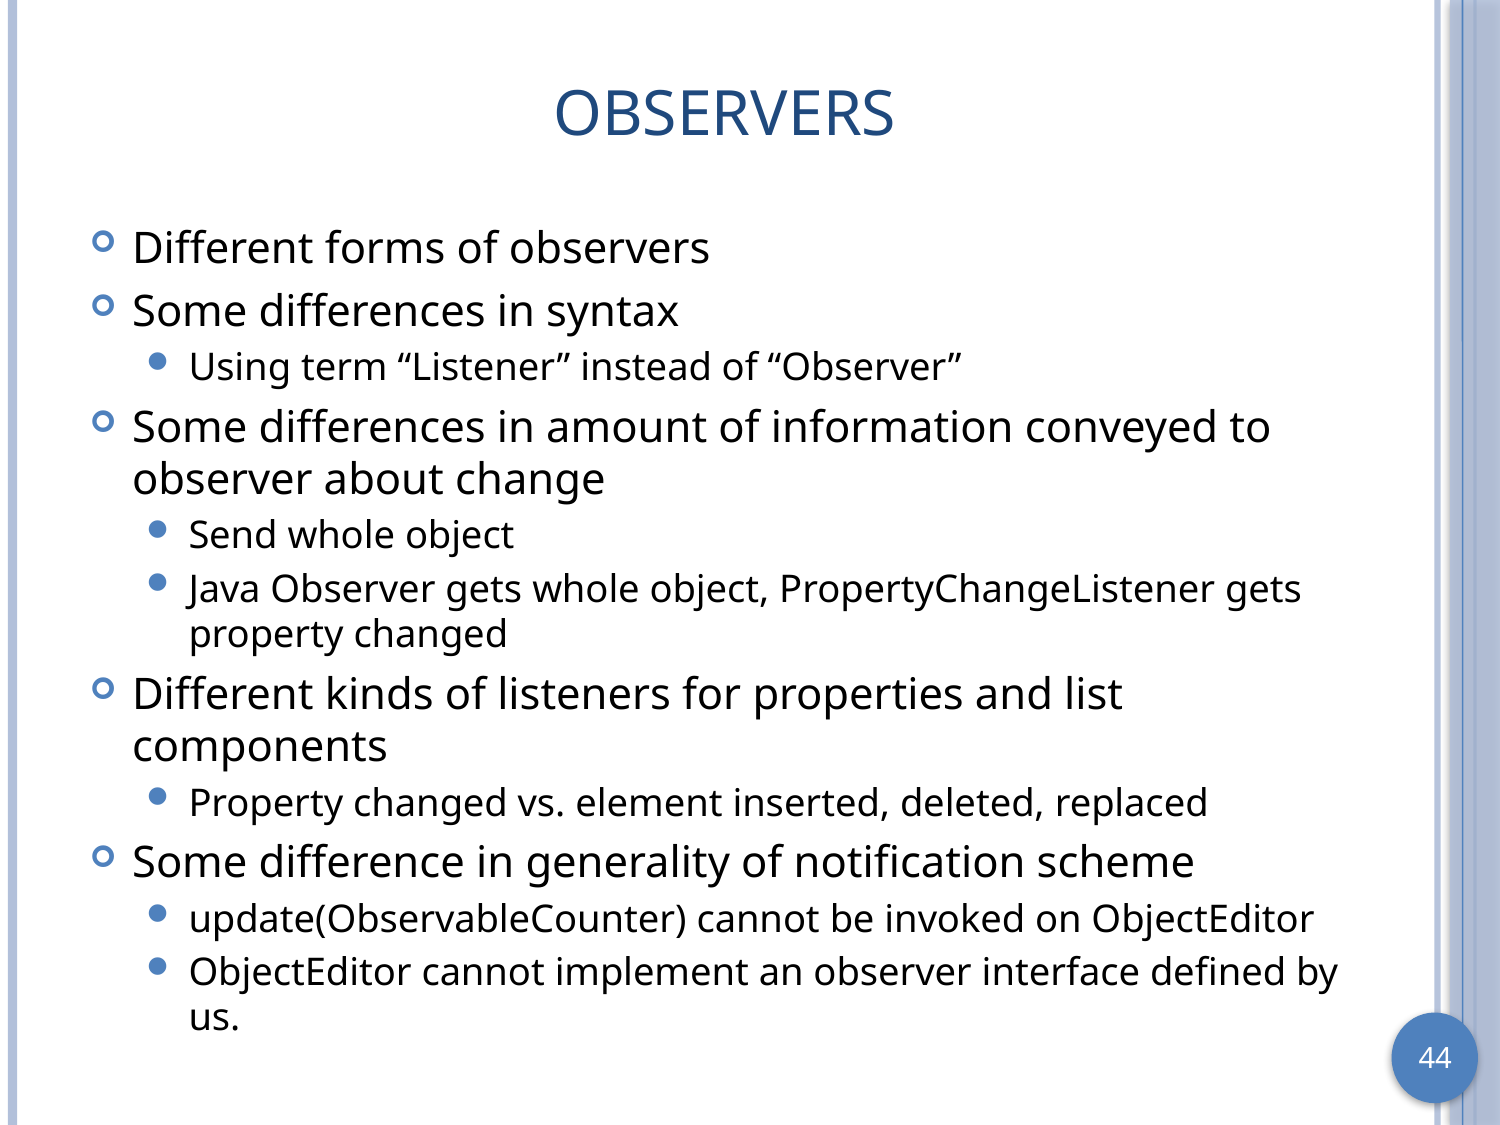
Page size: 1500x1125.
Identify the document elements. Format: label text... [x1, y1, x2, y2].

title Observers [75, 45, 1375, 175]
list Different forms of observers Some differences in syntax Using term “Listener” instead of “Observer” Some differences in amount of information conveyed to observer about change Send whole object Java Observer gets whole object, PropertyChangeListener gets property changed Different kinds of listeners for properties and list components Property changed vs. element inserted, deleted, replaced Some difference in generality of notification scheme update(ObservableCounter) cannot be invoked on ObjectEditor ObjectEditor cannot implement an observer interface defined by us. [75, 212, 1375, 1062]
